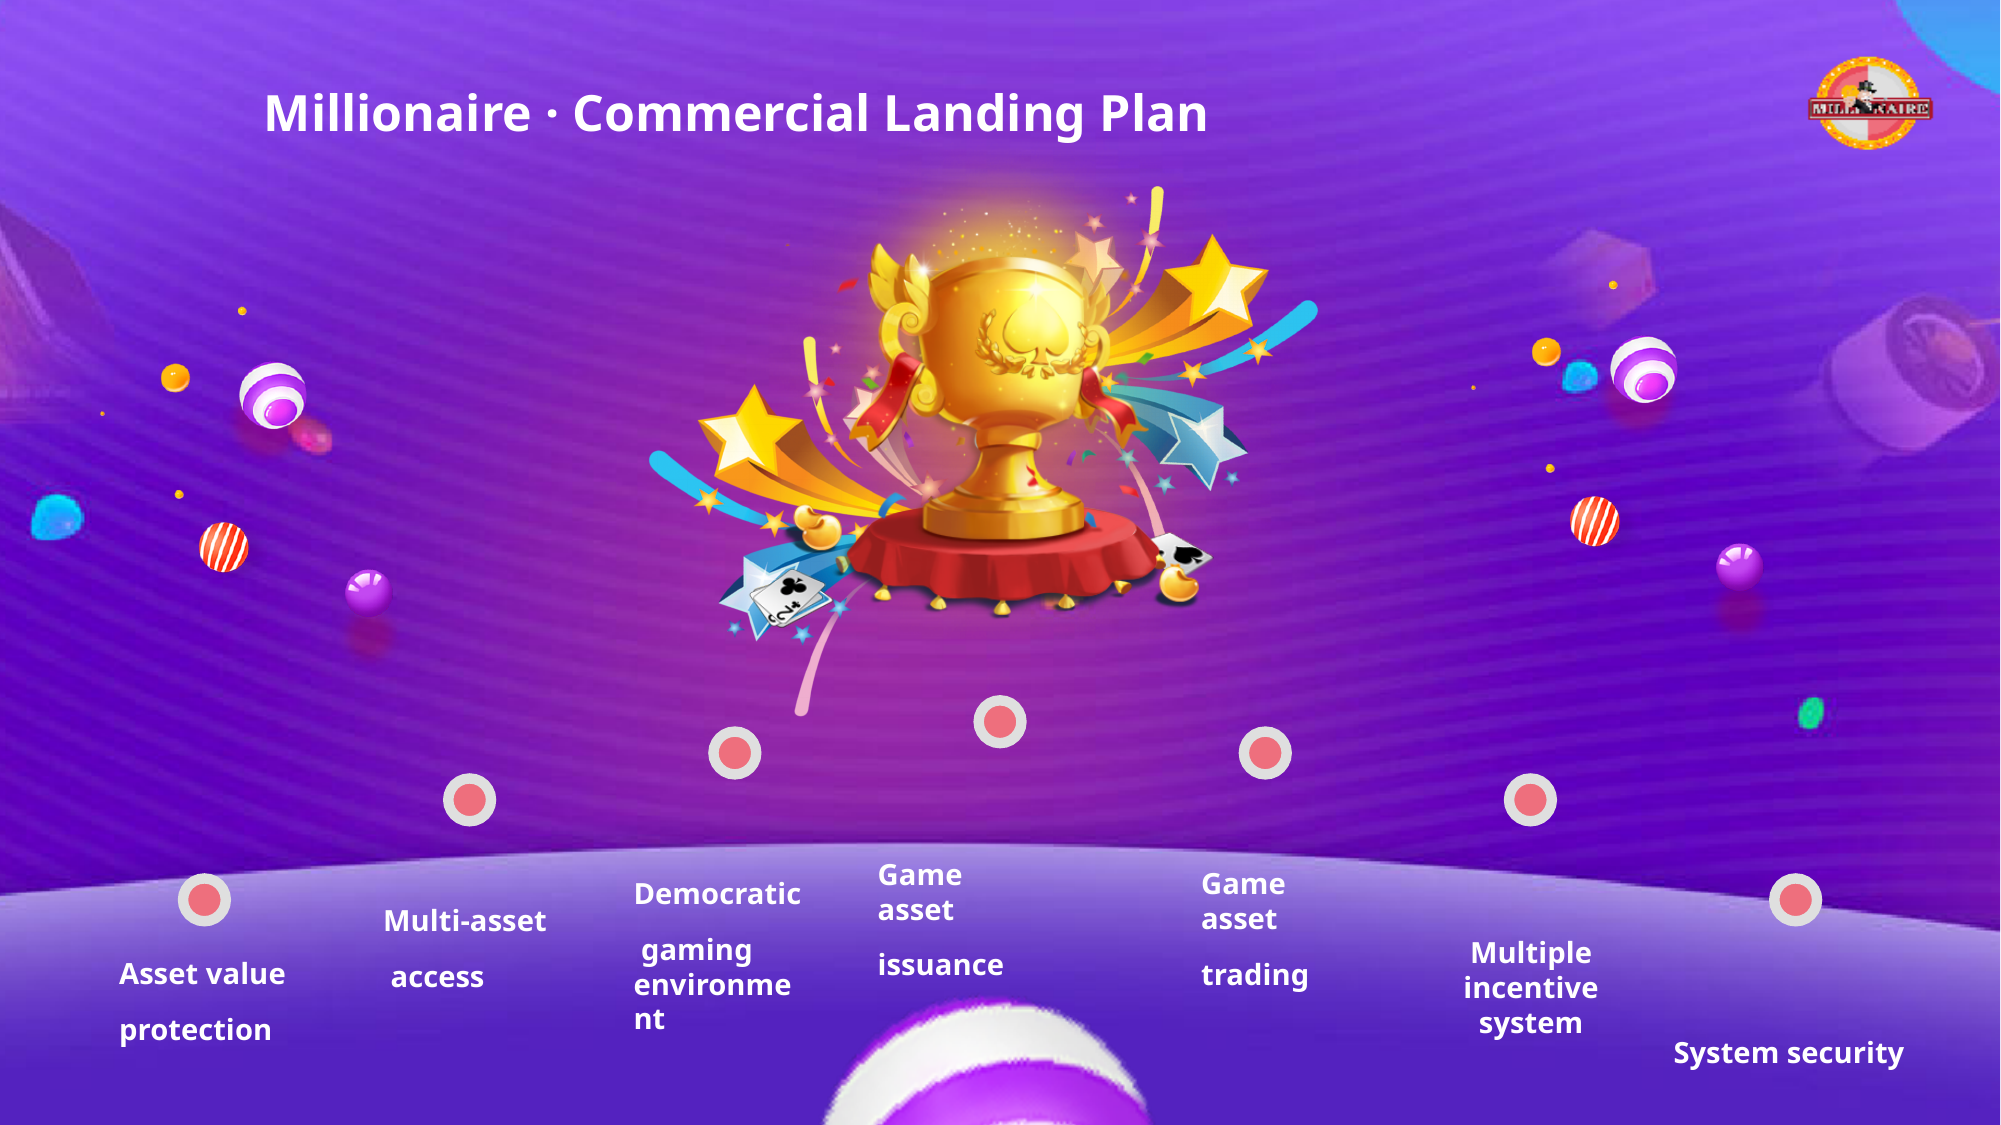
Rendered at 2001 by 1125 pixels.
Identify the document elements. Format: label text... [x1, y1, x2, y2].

text_box Millionaire · Commercial Landing Plan [248, 73, 395, 149]
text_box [1658, 878, 1935, 1095]
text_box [862, 700, 1057, 917]
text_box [1393, 778, 1669, 995]
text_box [618, 731, 825, 937]
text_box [1186, 731, 1376, 927]
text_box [634, 74, 1344, 683]
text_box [368, 810, 563, 964]
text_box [66, 878, 343, 1095]
picture [0, 0, 2001, 1125]
text_box Millionaire · Commercial Landing Plan [433, 73, 656, 149]
